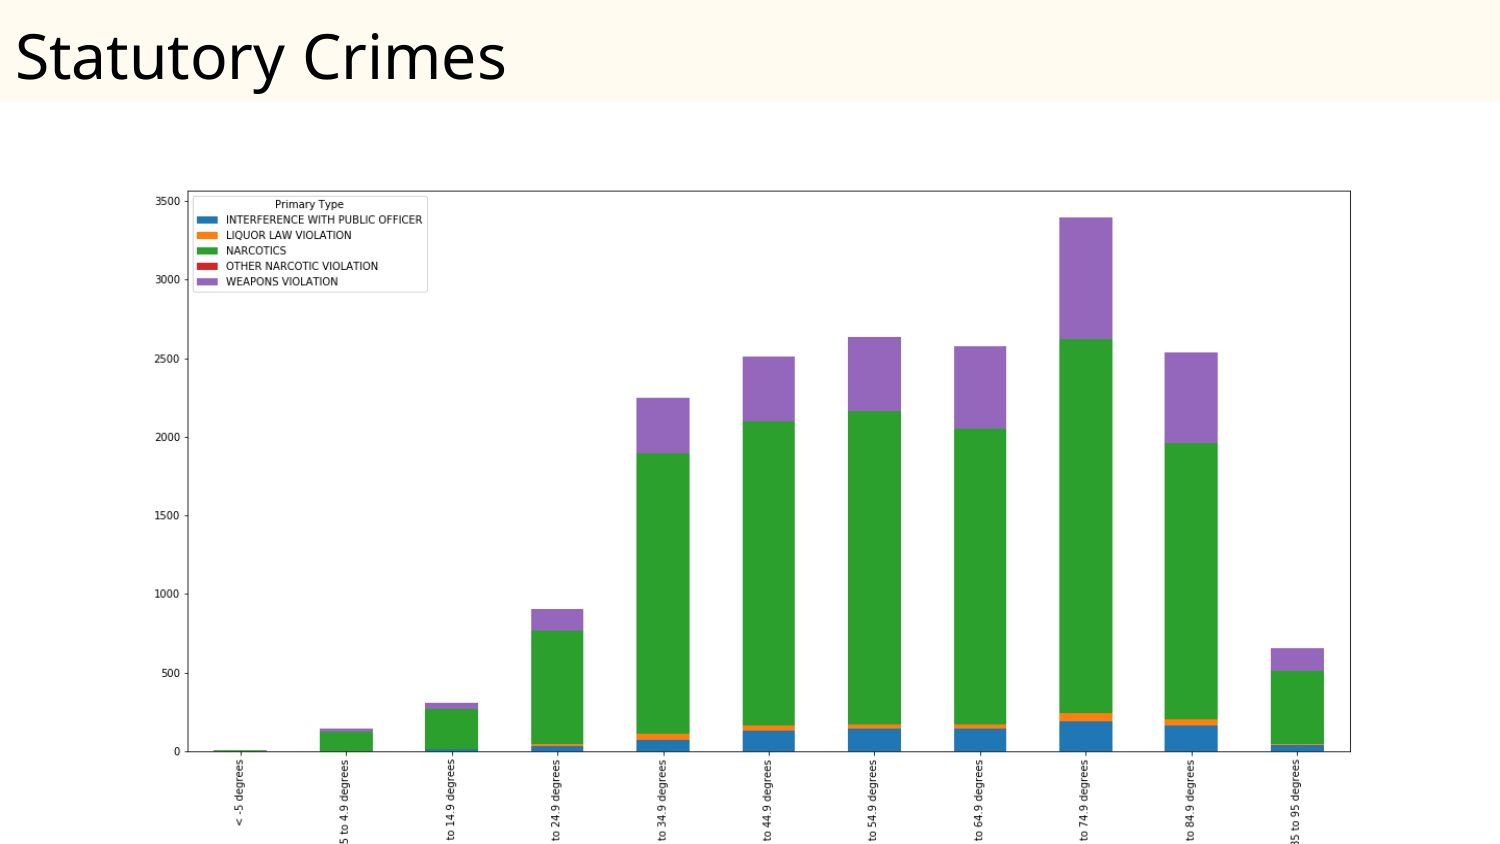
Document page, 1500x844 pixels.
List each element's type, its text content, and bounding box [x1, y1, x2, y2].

title Statutory Crimes [0, 2, 1398, 101]
picture [0, 102, 1500, 844]
